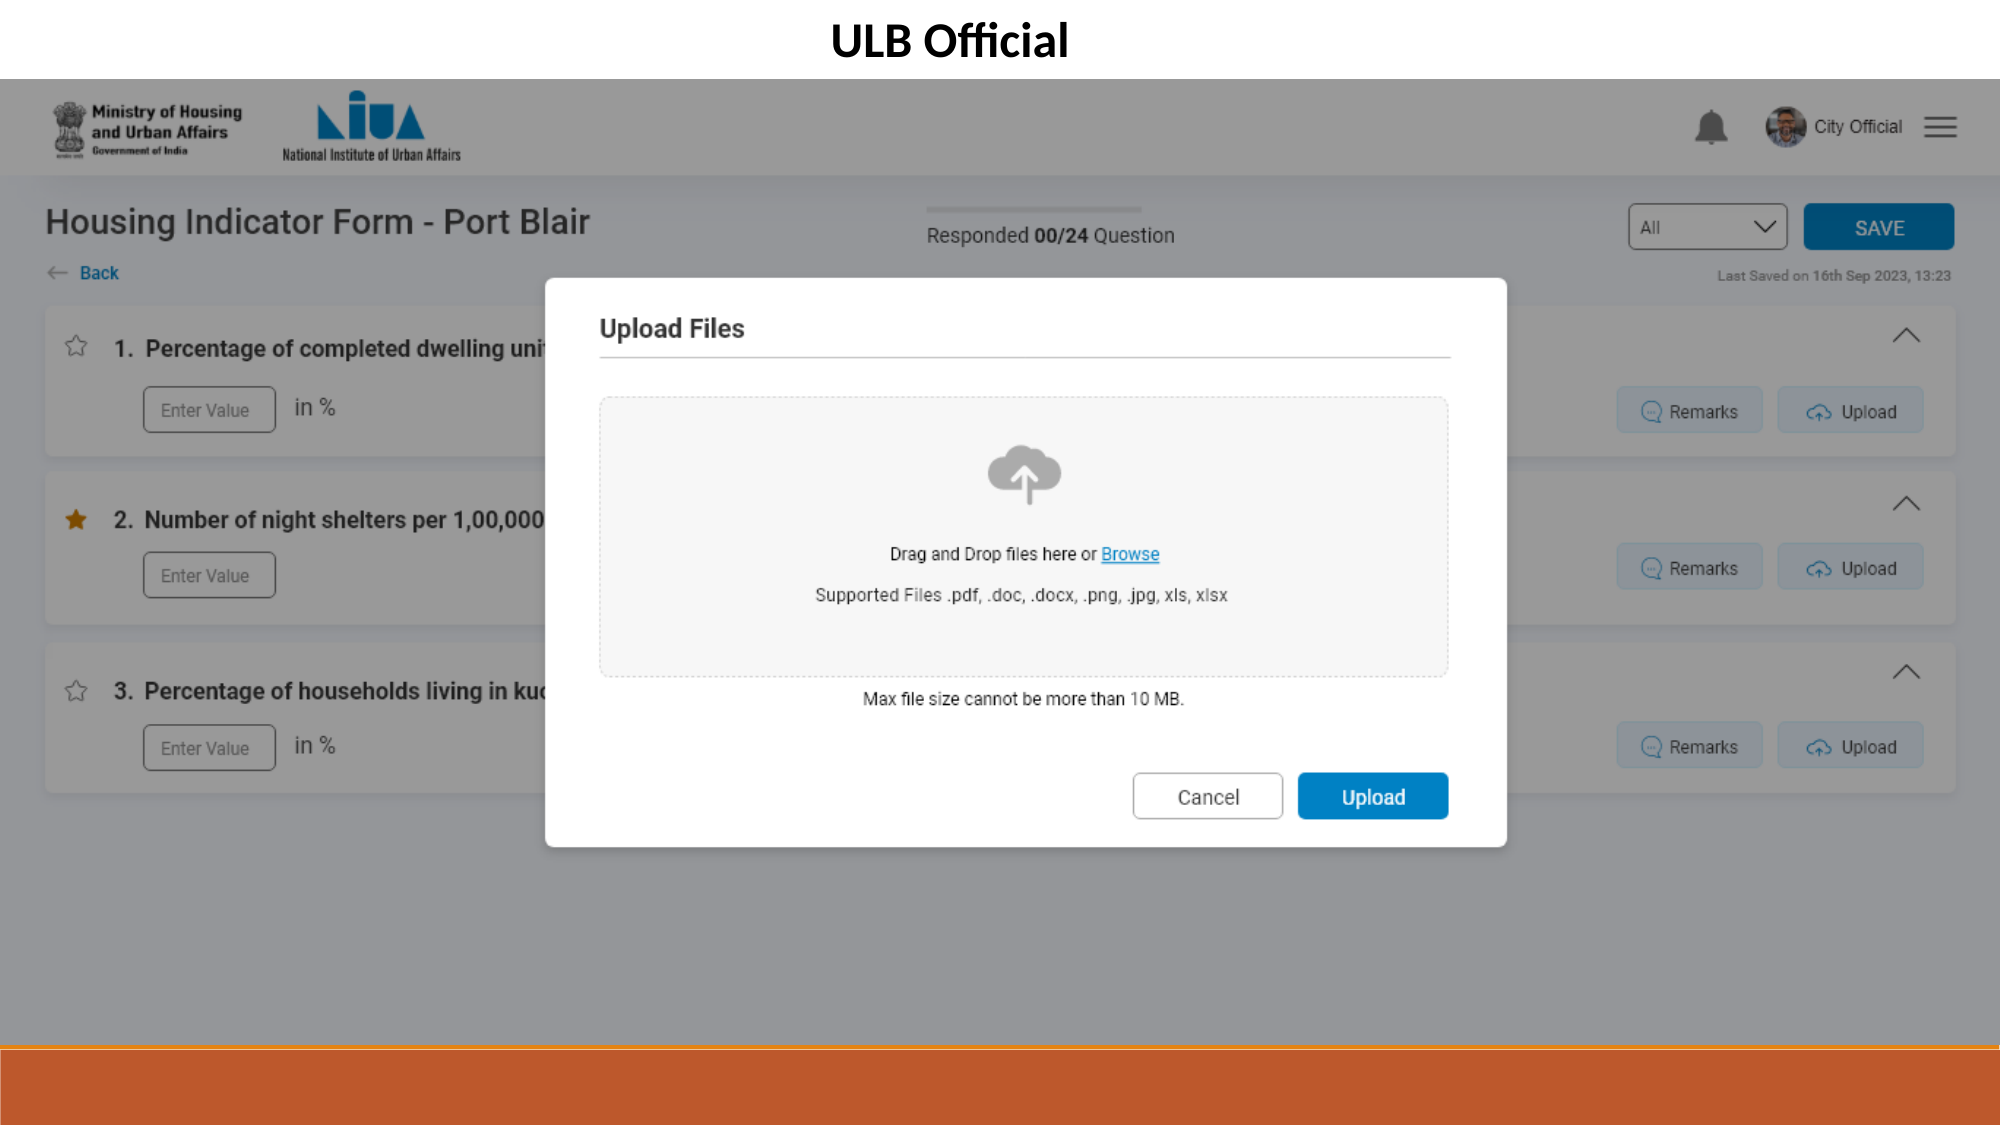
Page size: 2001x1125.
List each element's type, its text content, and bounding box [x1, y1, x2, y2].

text_box ULB Official [815, 0, 1101, 75]
picture [0, 79, 2000, 1046]
